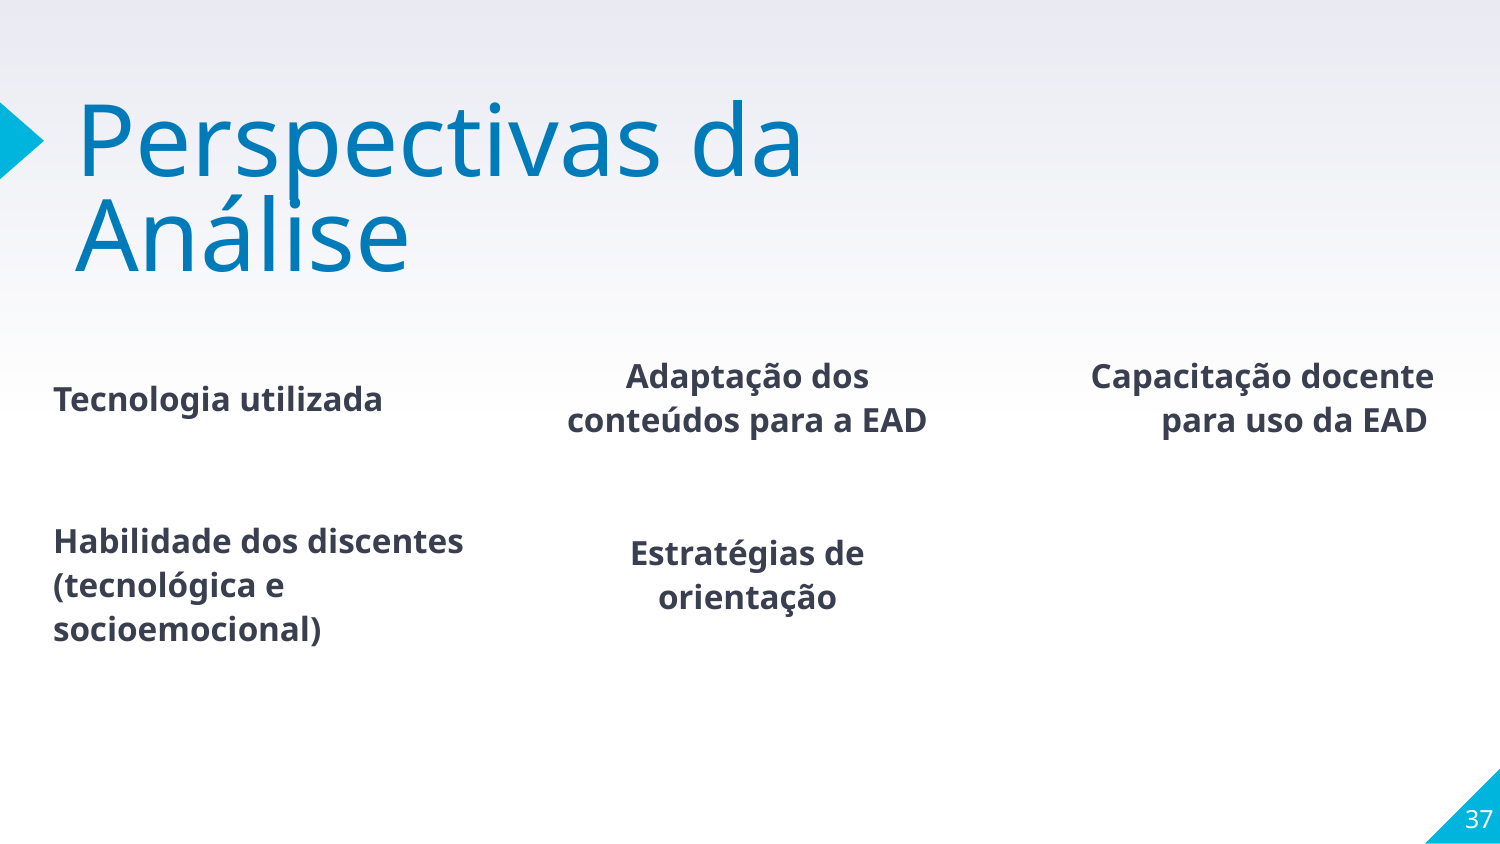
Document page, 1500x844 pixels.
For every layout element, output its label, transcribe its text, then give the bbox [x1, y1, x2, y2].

list Adaptação dos conteúdos para a EAD [537, 351, 958, 517]
list Capacitação docente para uso da EAD [1014, 351, 1436, 529]
list Estratégias de orientação [537, 528, 958, 682]
slide_number 37 [1418, 760, 1494, 838]
title Perspectivas da Análise [75, 99, 1001, 277]
list Habilidade dos discentes (tecnológica e socioemocional) [53, 516, 474, 706]
list Tecnologia utilizada [53, 374, 474, 481]
